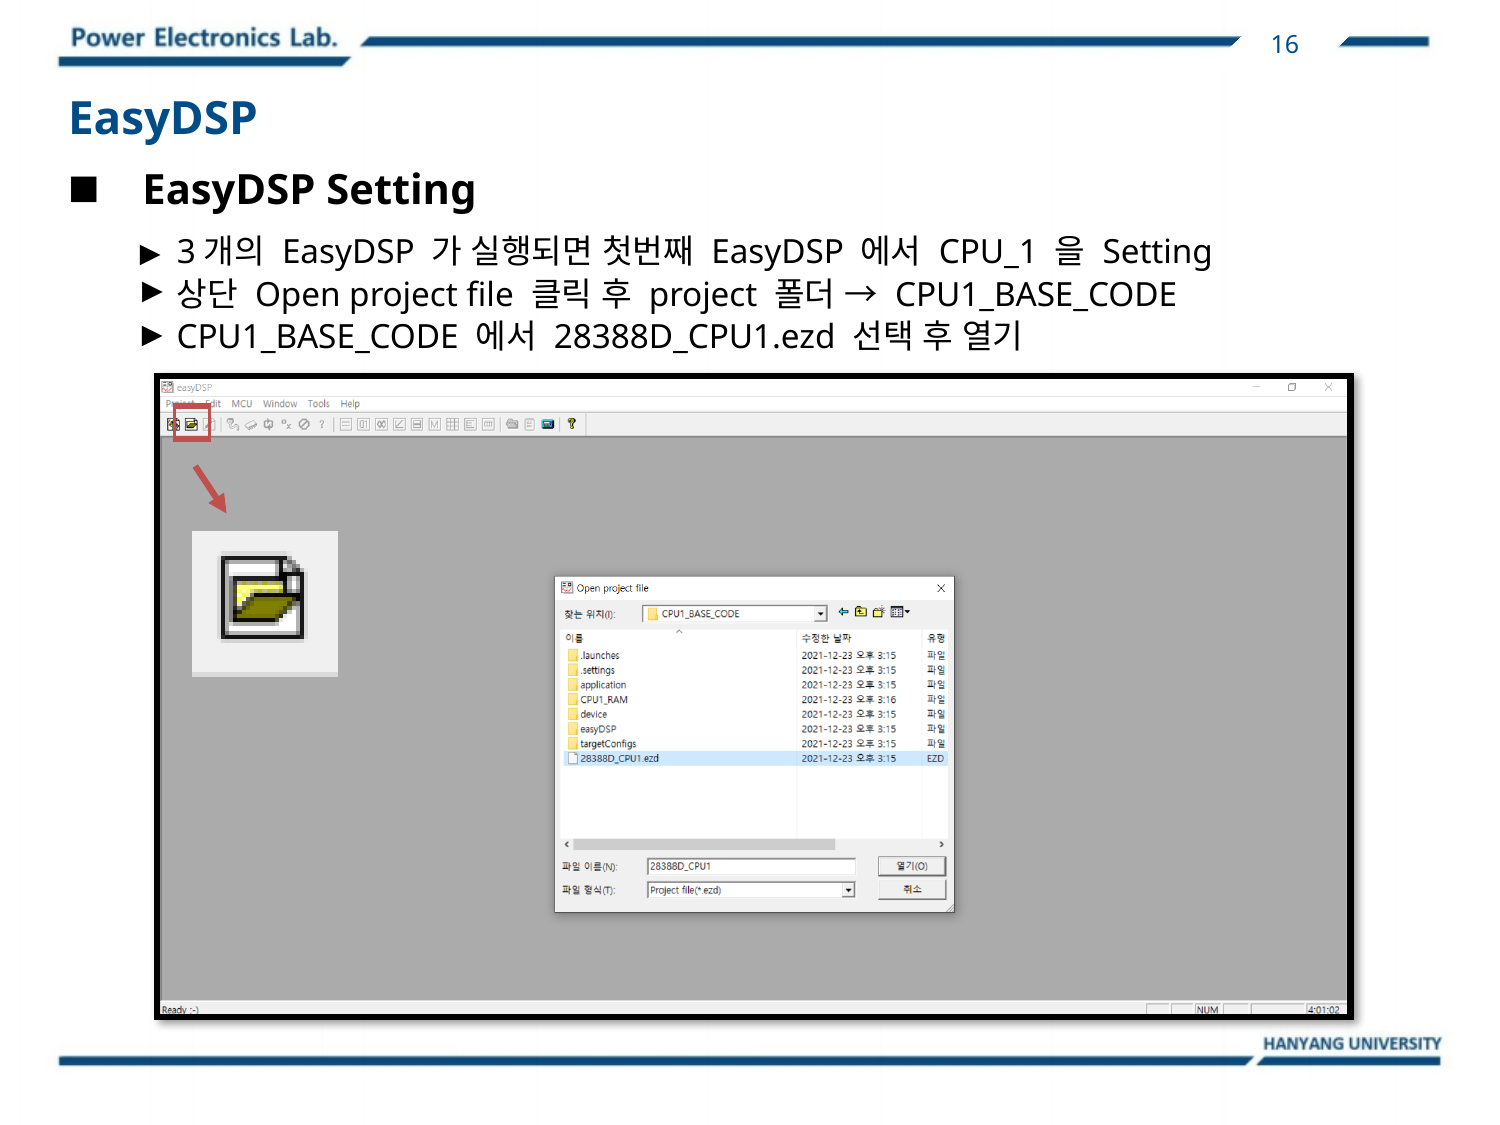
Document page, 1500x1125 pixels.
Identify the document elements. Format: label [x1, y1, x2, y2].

text_box [195, 466, 227, 514]
picture [0, 0, 1500, 1125]
